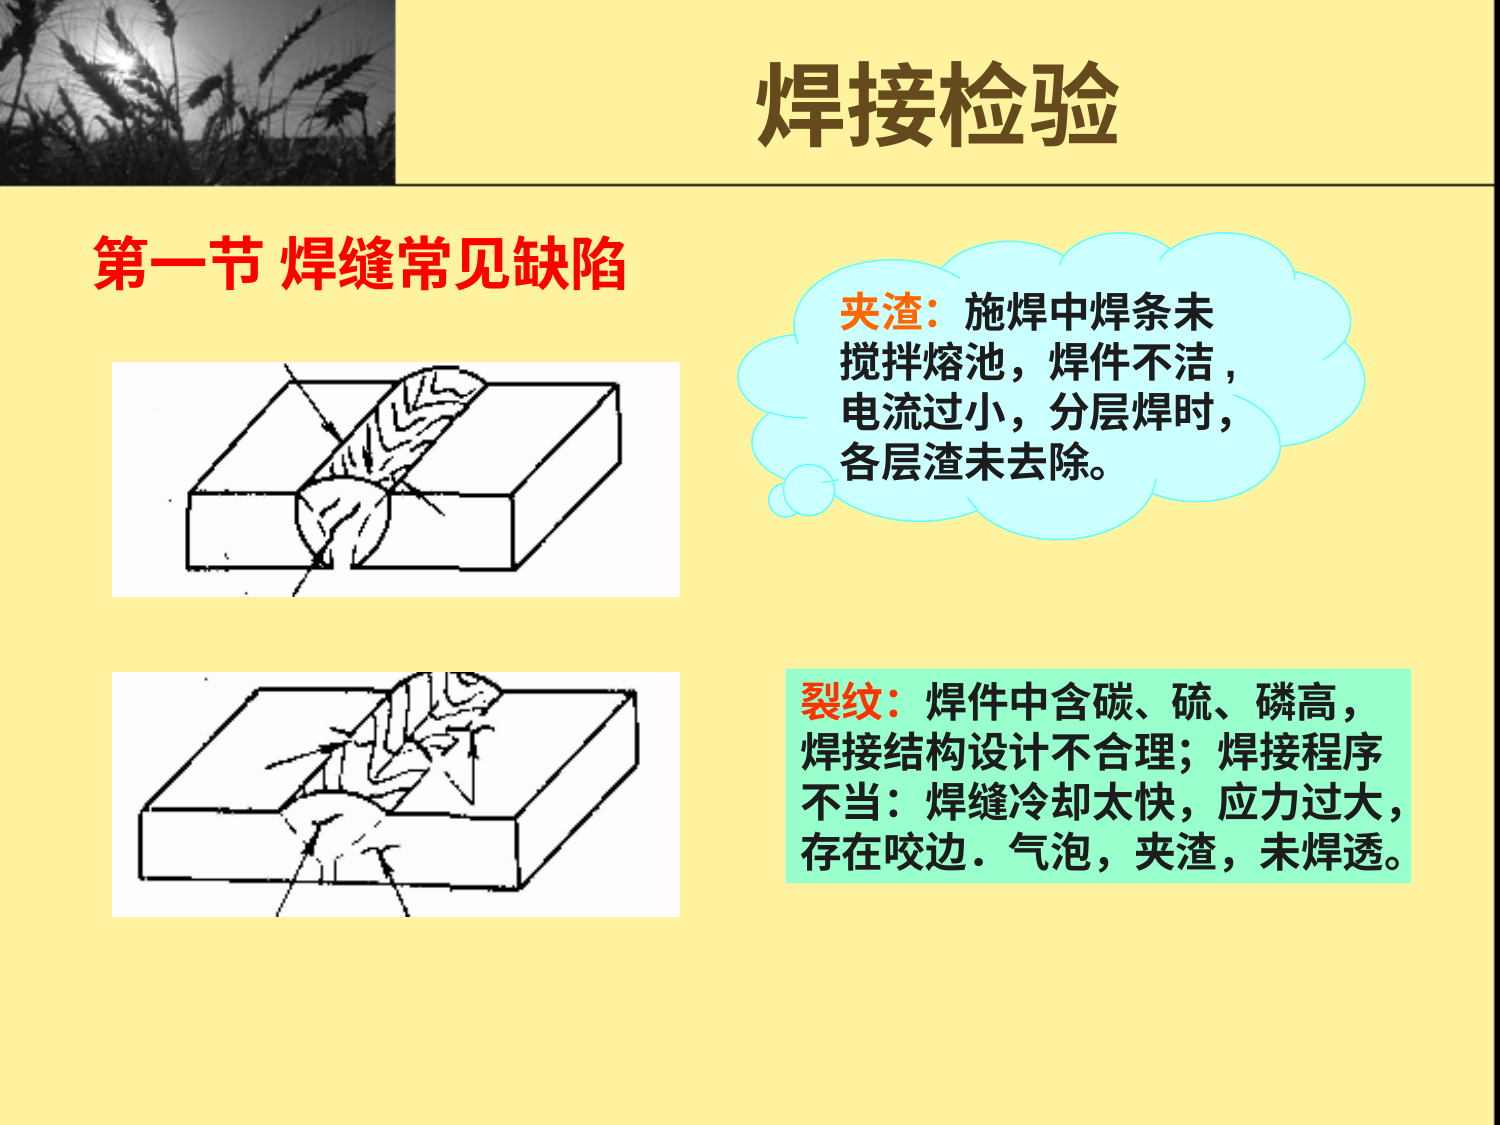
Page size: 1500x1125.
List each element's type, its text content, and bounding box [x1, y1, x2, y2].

title 焊接检验 [630, 9, 1247, 197]
text_box 裂纹：焊件中含碳、硫、磷高，焊接结构设计不合理；焊接程序不当：焊缝冷却太快，应力过大，存在咬边．气泡，夹渣，未焊透。 [785, 668, 1412, 884]
text_box 夹渣：施焊中焊条未搅拌熔池，焊件不洁,电流过小，分层焊时，各层渣未去除。 [737, 232, 1365, 540]
text_box 第一节 焊缝常见缺陷 [53, 220, 1418, 410]
picture [0, 0, 1500, 1125]
